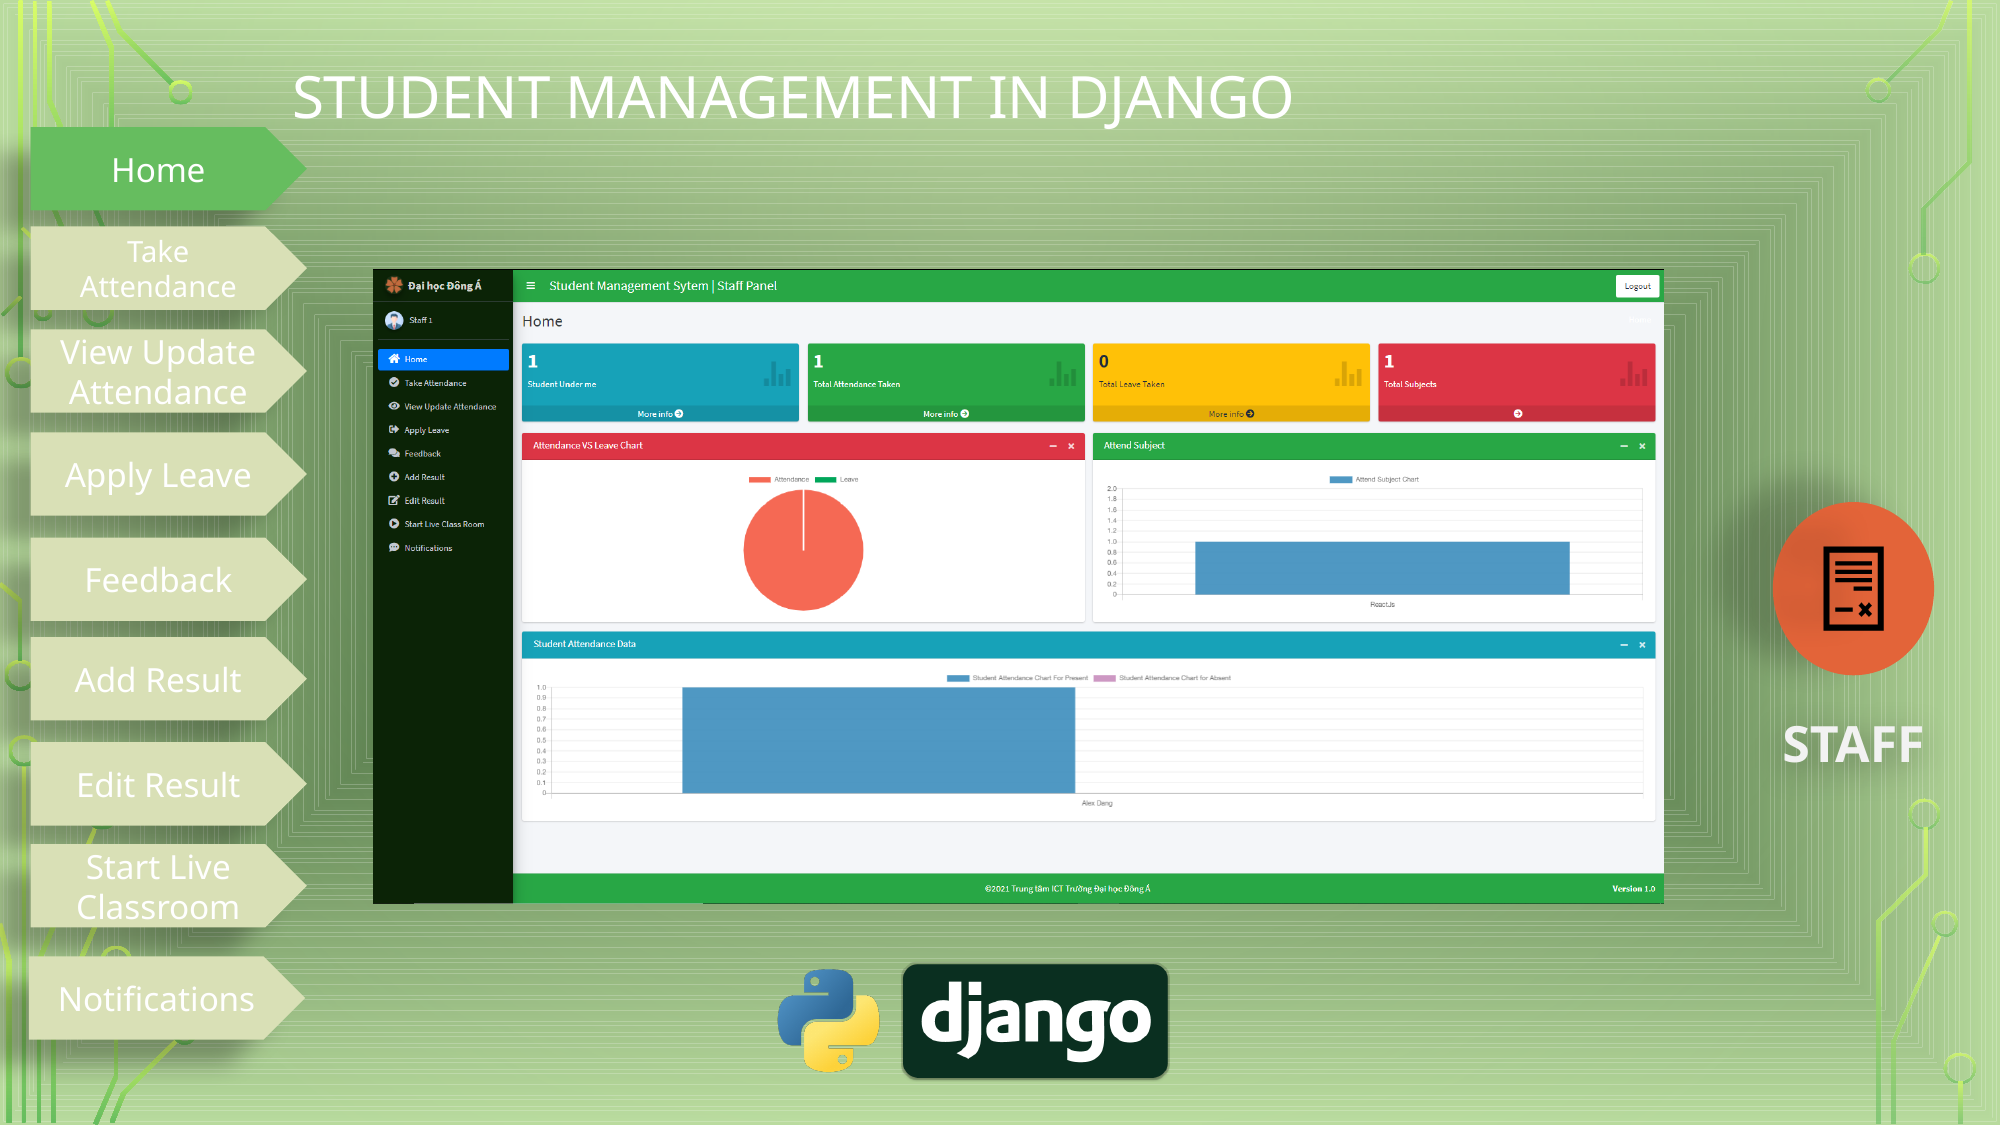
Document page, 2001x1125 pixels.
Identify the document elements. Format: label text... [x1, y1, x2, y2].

text_box Start Live Classroom [29, 842, 308, 929]
title Student management in django [259, 36, 1329, 163]
text_box Edit Result [29, 740, 308, 827]
text_box Home [29, 125, 308, 212]
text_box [1705, 501, 2000, 816]
picture [373, 269, 1665, 904]
text_box Notifications [27, 955, 306, 1041]
text_box Take Attendance [29, 225, 308, 312]
text_box Apply Leave [29, 431, 308, 518]
text_box Feedback [29, 536, 308, 623]
text_box View Update Attendance [29, 328, 308, 415]
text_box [734, 904, 1207, 1125]
text_box Add Result [29, 635, 308, 722]
